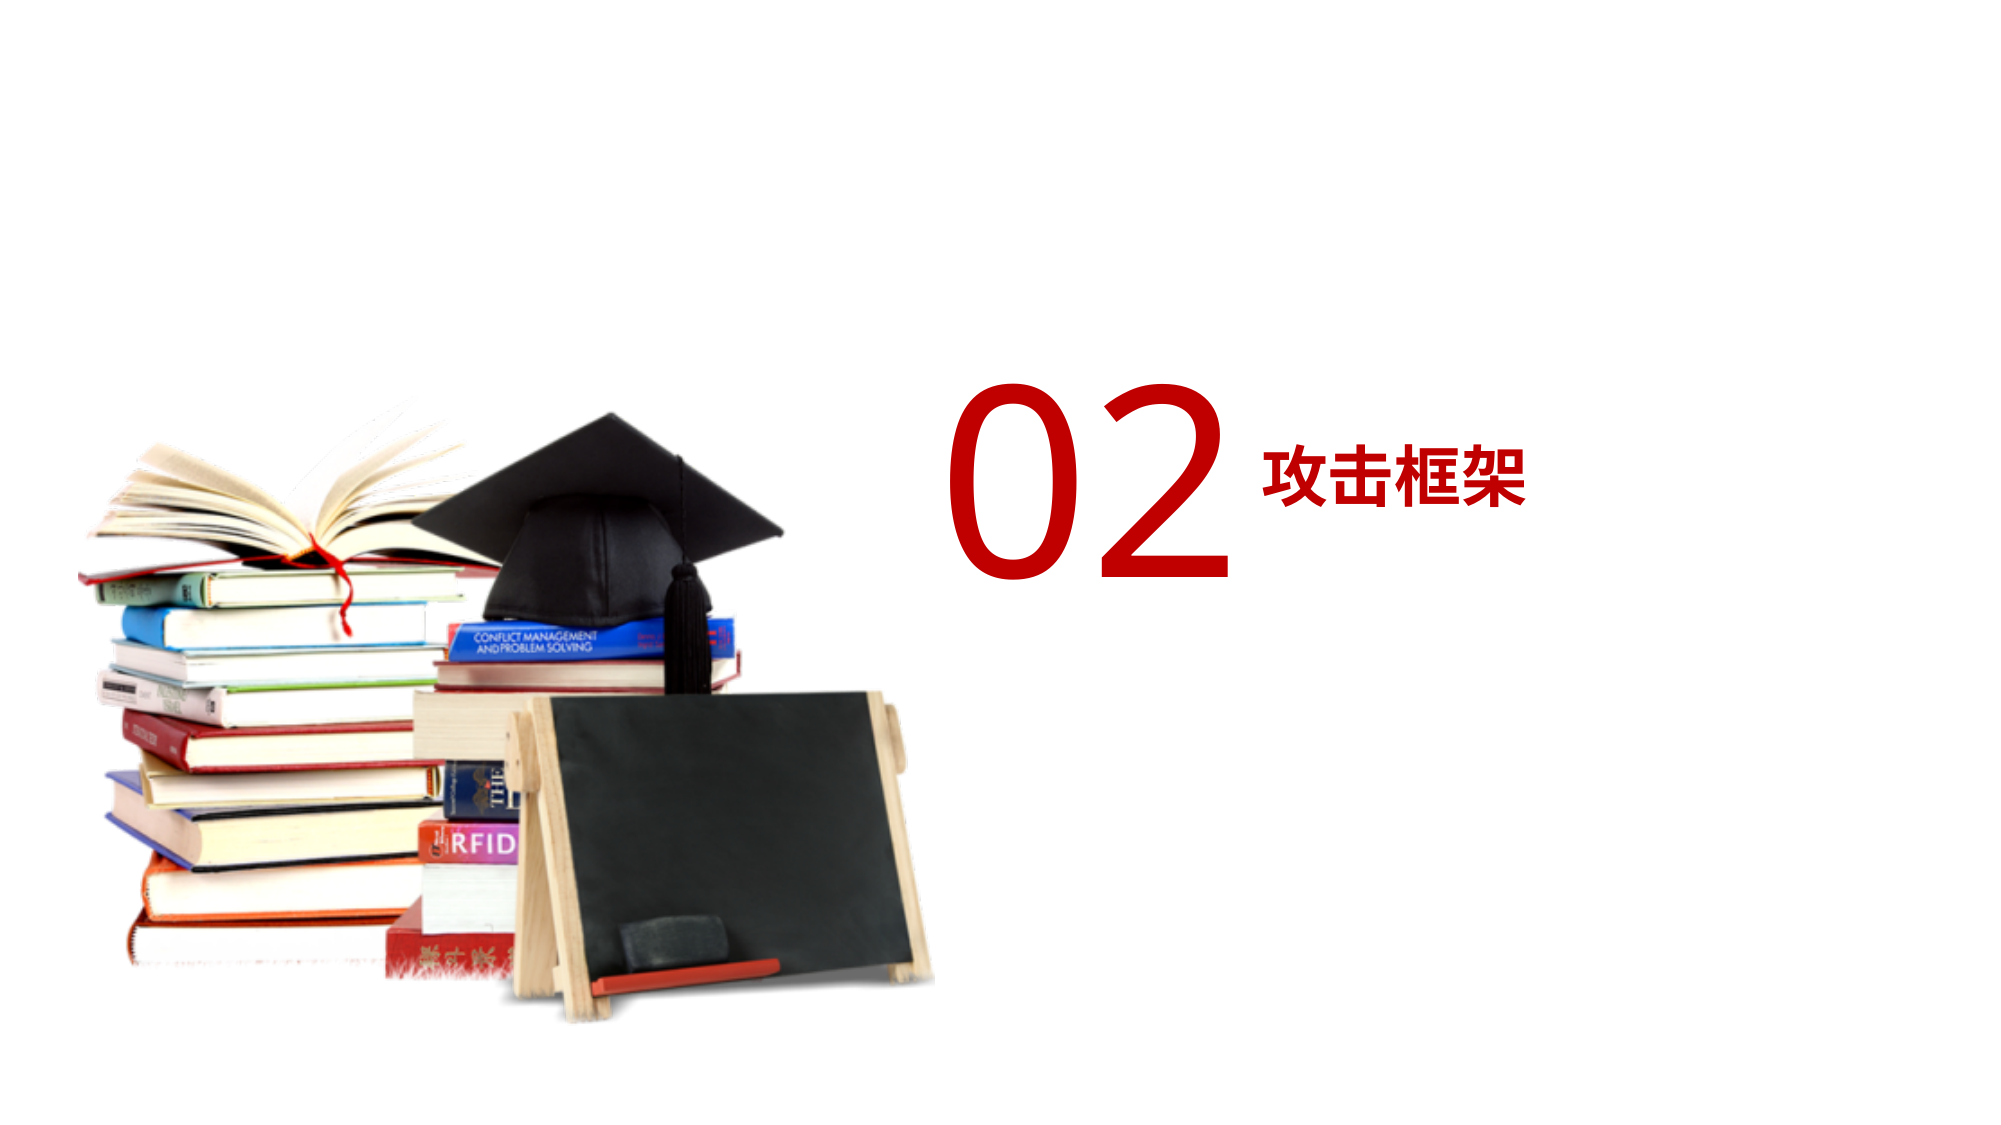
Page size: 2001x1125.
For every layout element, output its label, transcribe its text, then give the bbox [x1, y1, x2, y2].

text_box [1244, 427, 1850, 564]
picture [78, 372, 935, 1033]
text_box 02 [922, 303, 1257, 638]
